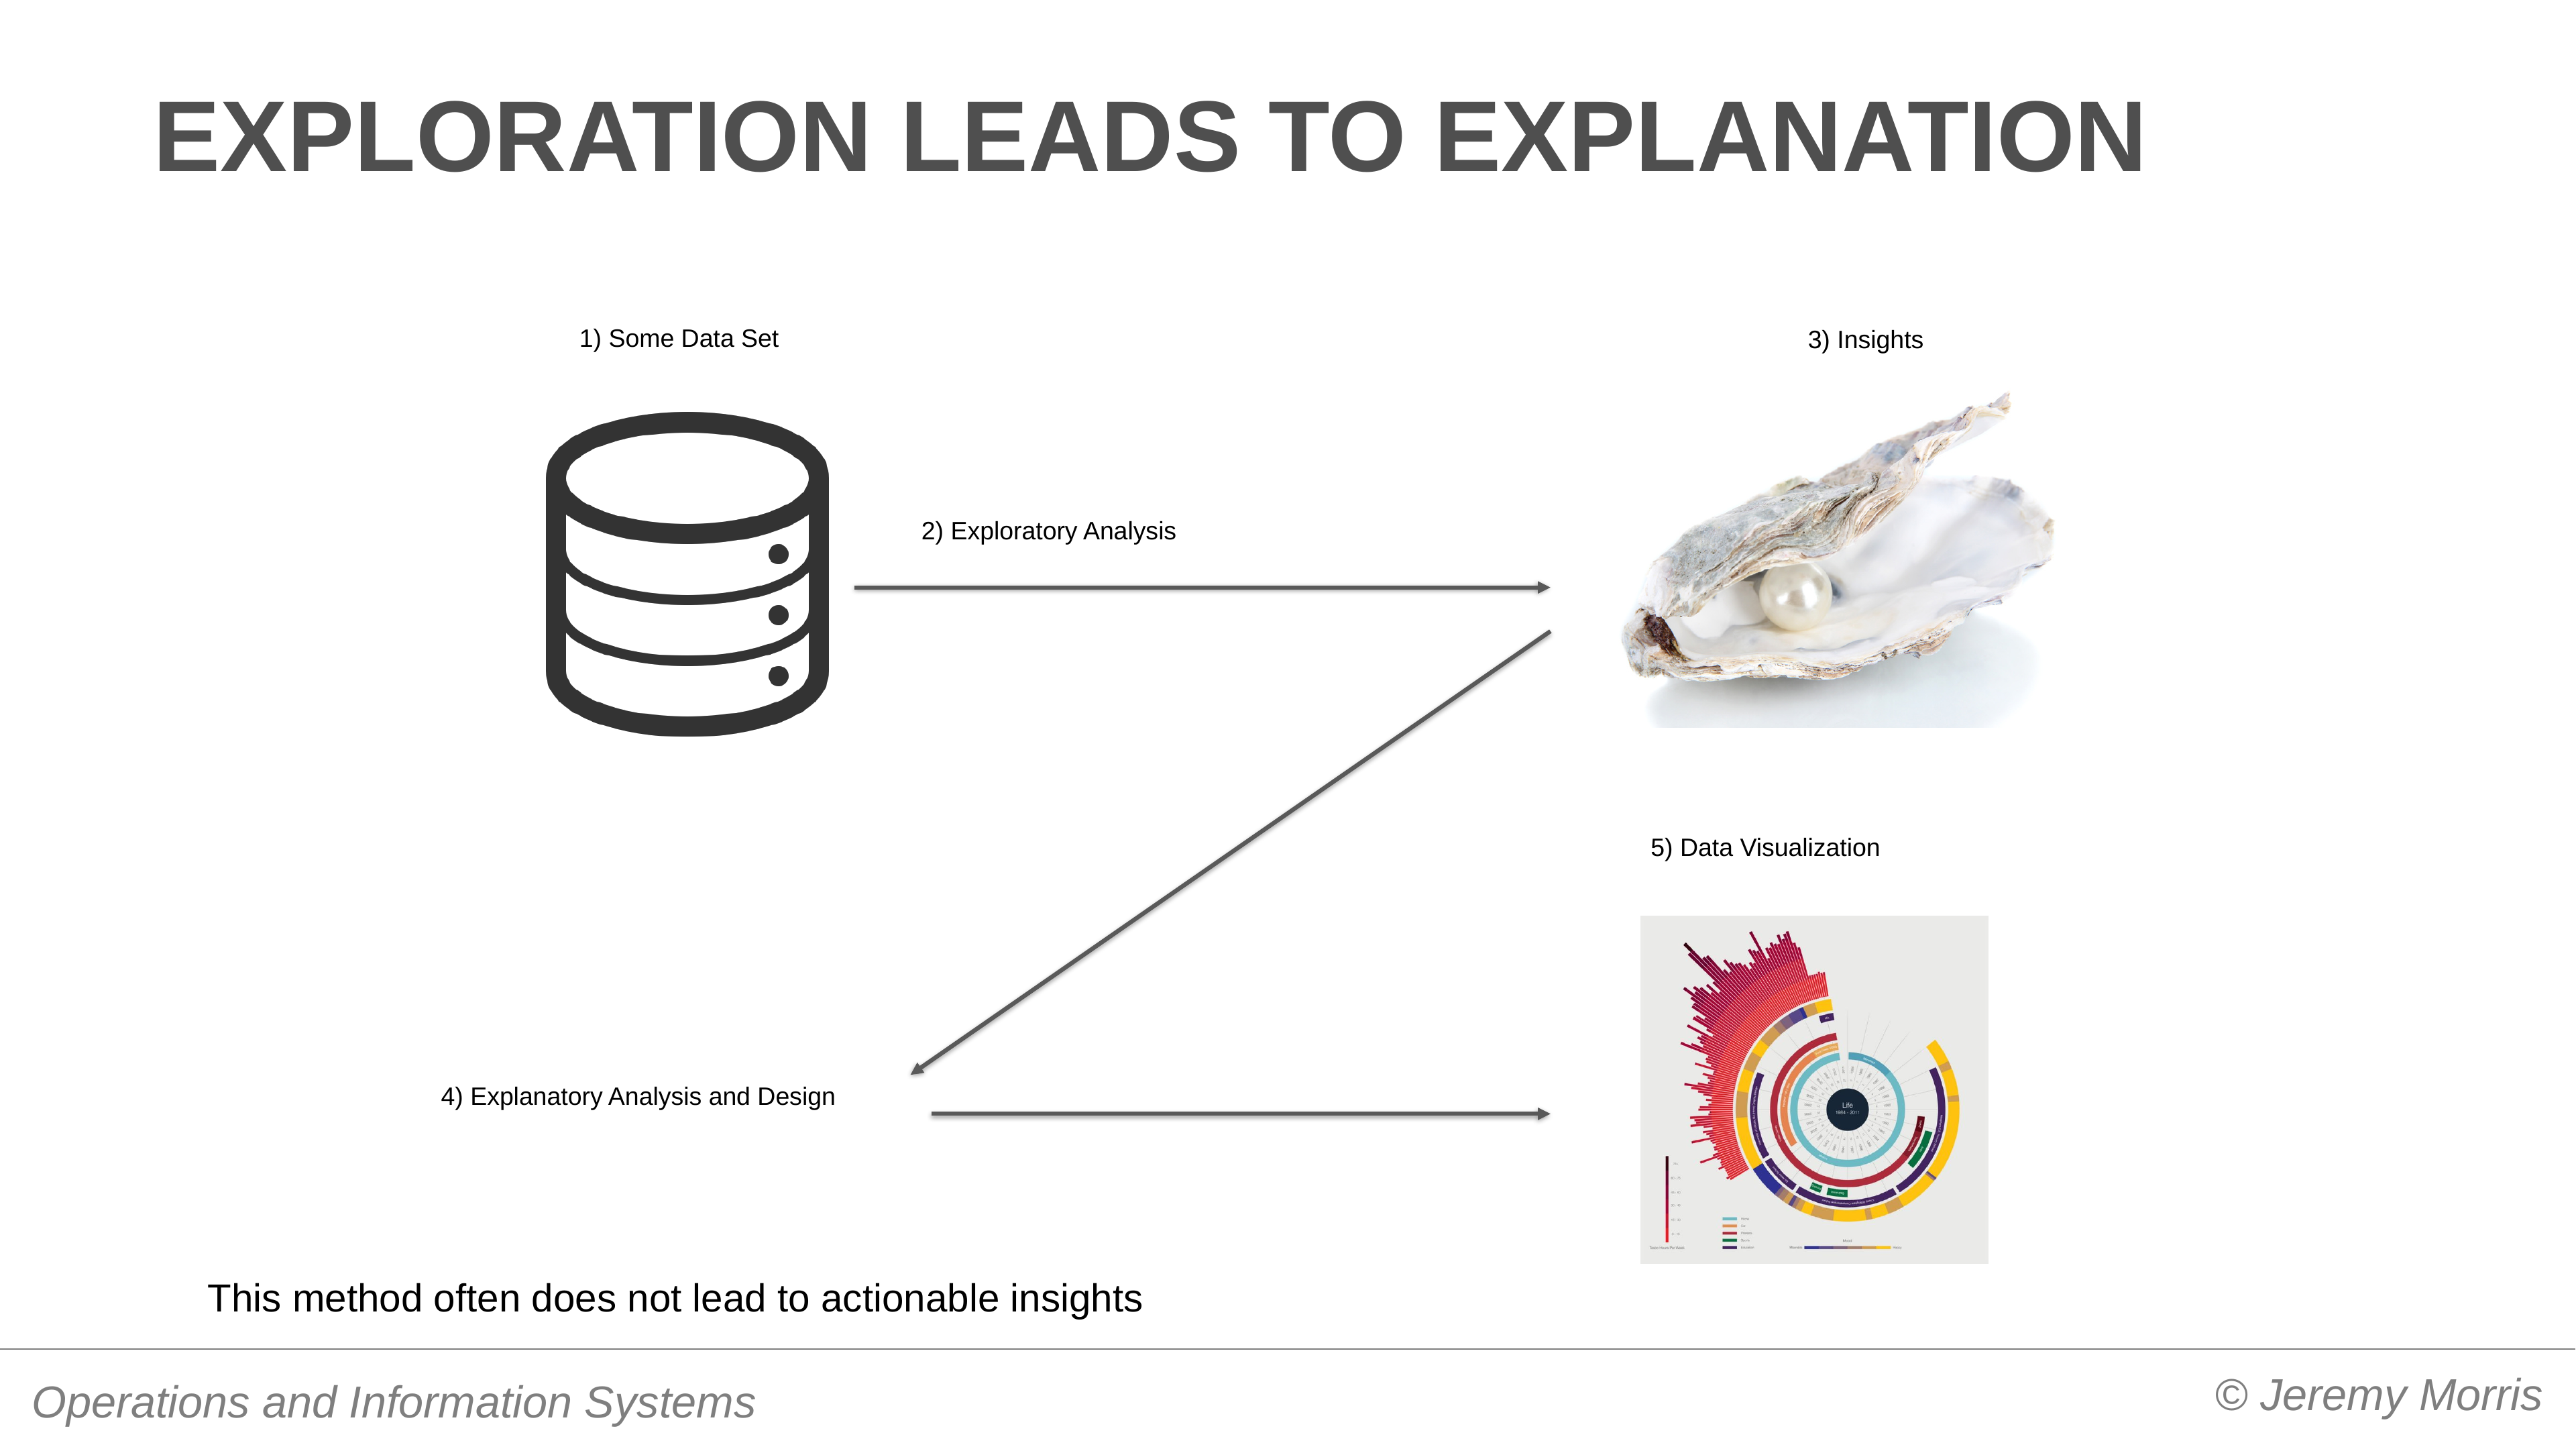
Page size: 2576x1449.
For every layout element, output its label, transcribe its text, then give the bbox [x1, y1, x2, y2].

picture [525, 412, 849, 737]
title Exploration Leads to Explanation [128, 53, 2447, 204]
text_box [910, 631, 1551, 1075]
text_box 5) Data Visualization [1640, 826, 2098, 866]
text_box 1) Some Data Set [447, 317, 911, 358]
text_box 3) Insights [1634, 318, 2098, 359]
text_box This method often does not lead to actionable insights [198, 1267, 1271, 1324]
picture [1573, 378, 2098, 729]
picture [1640, 916, 1989, 1264]
text_box 2) Exploratory Analysis [911, 509, 1427, 549]
text_box 4) Explanatory Analysis and Design [431, 1075, 932, 1115]
